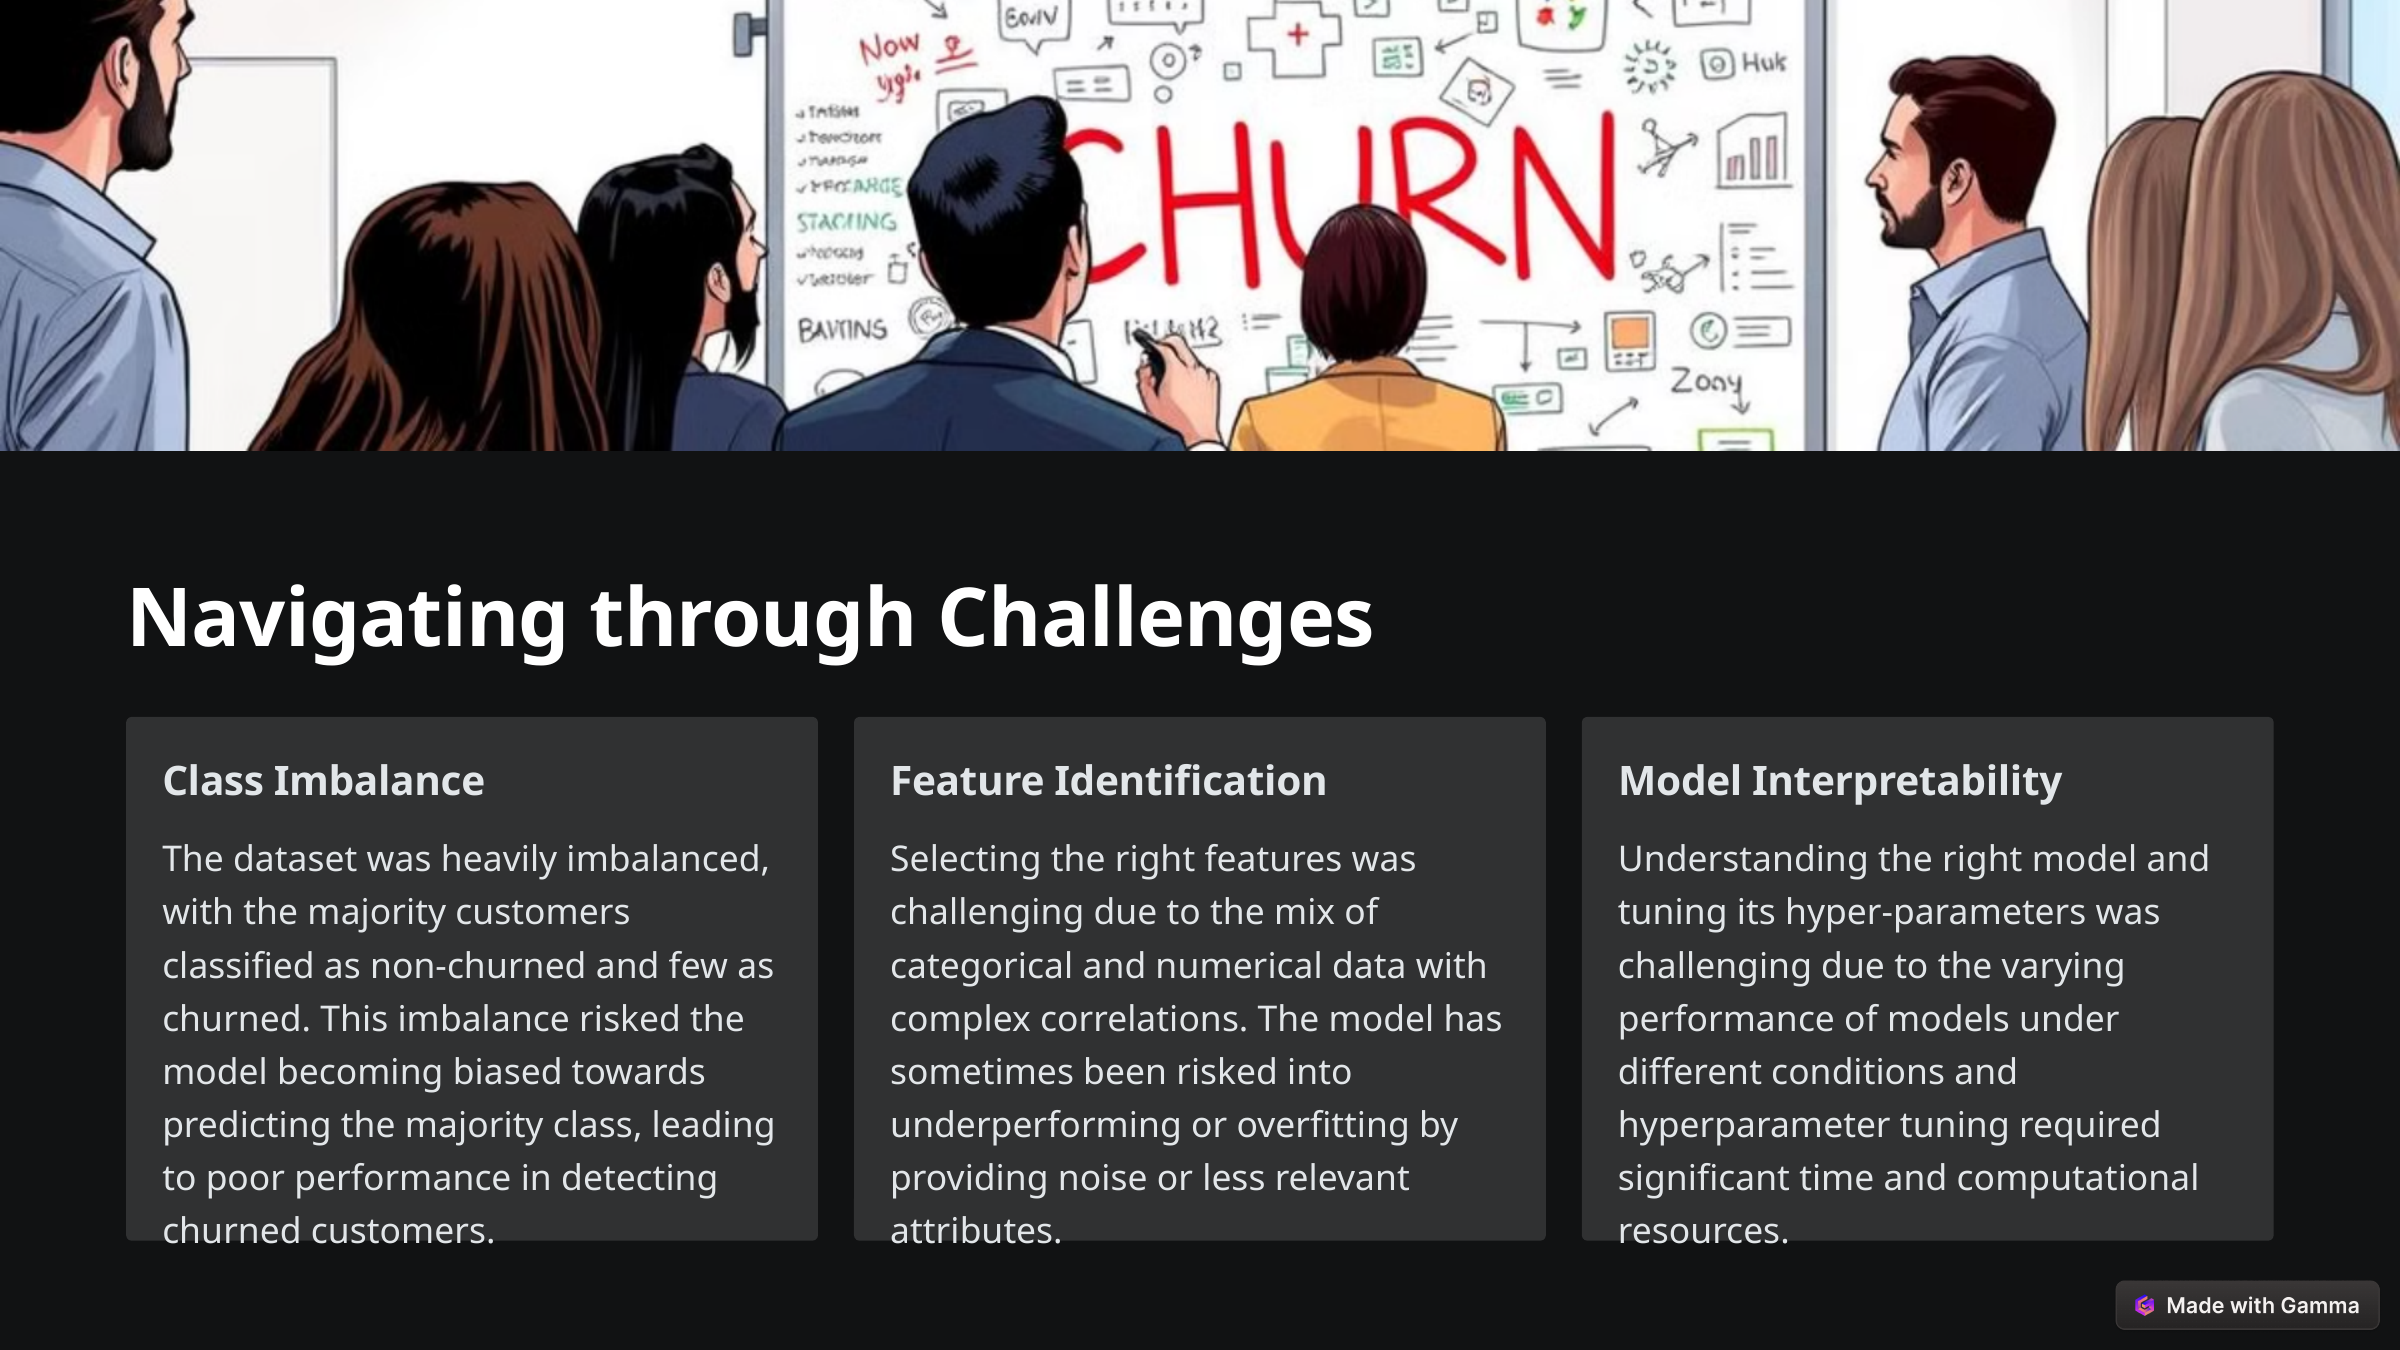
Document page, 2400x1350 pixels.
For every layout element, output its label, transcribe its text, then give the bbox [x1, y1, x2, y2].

text_box The dataset was heavily imbalanced, with the majority customers classified as non-churned and few as churned. This imbalance risked the model becoming biased towards predicting the majority class, leading to poor performance in detecting churned customers. [162, 825, 782, 1205]
text_box [853, 716, 1546, 1241]
text_box Navigating through Challenges [126, 560, 1450, 663]
text_box [126, 716, 818, 1241]
text_box Class Imbalance [162, 752, 573, 805]
text_box Feature Identification [890, 752, 1348, 805]
picture [2106, 1271, 2389, 1339]
text_box Understanding the right model and tuning its hyper-parameters was challenging due to the varying performance of models under different conditions and hyperparameter tuning required significant time and computational resources. [1617, 825, 2238, 1205]
text_box [1581, 716, 2274, 1241]
picture [0, 0, 2400, 451]
text_box Selecting the right features was challenging due to the mix of categorical and numerical data with complex correlations. The model has sometimes been risked into underperforming or overfitting by providing noise or less relevant attributes. [890, 825, 1510, 1205]
text_box Model Interpretability [1618, 752, 2076, 805]
